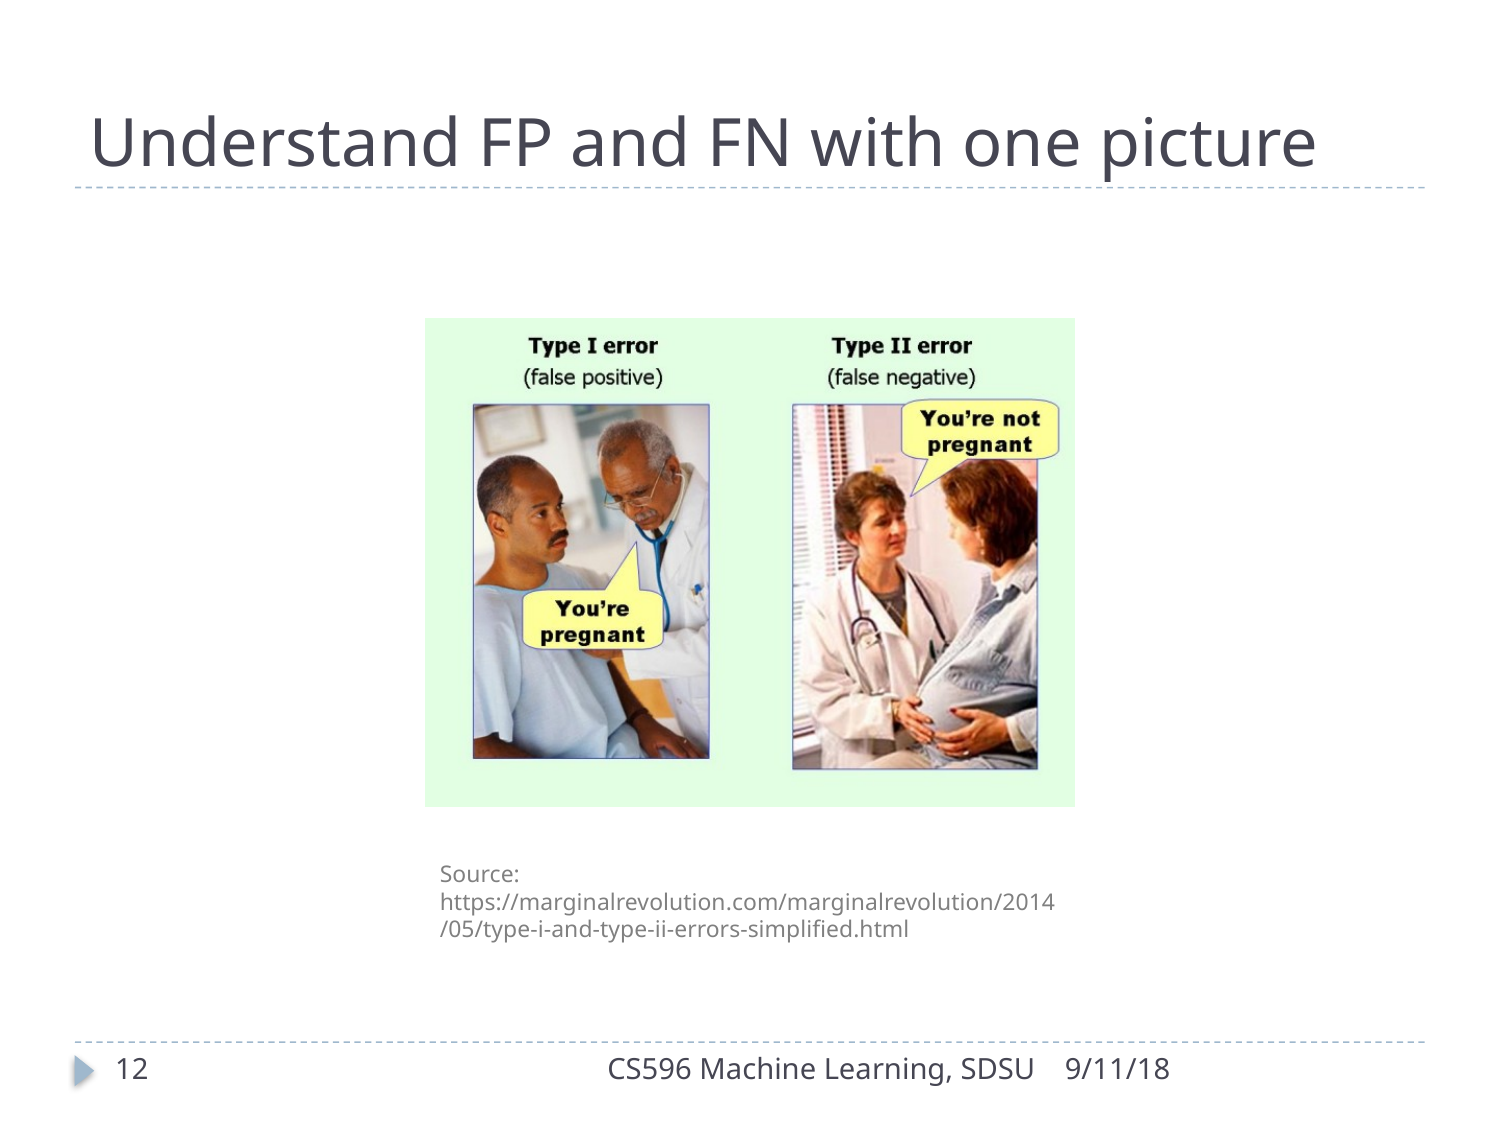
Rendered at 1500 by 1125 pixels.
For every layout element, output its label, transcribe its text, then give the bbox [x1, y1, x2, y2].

text_box Source: https://marginalrevolution.com/marginalrevolution/2014/05/type-i-and-type-ii-errors-simplified.html [425, 852, 1075, 950]
picture [424, 318, 1076, 807]
slide_number 12 [100, 1042, 426, 1103]
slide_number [1051, 1042, 1426, 1103]
footer CS596 Machine Learning, SDSU [475, 1042, 1051, 1103]
title Understand FP and FN with one picture [75, 24, 1425, 188]
